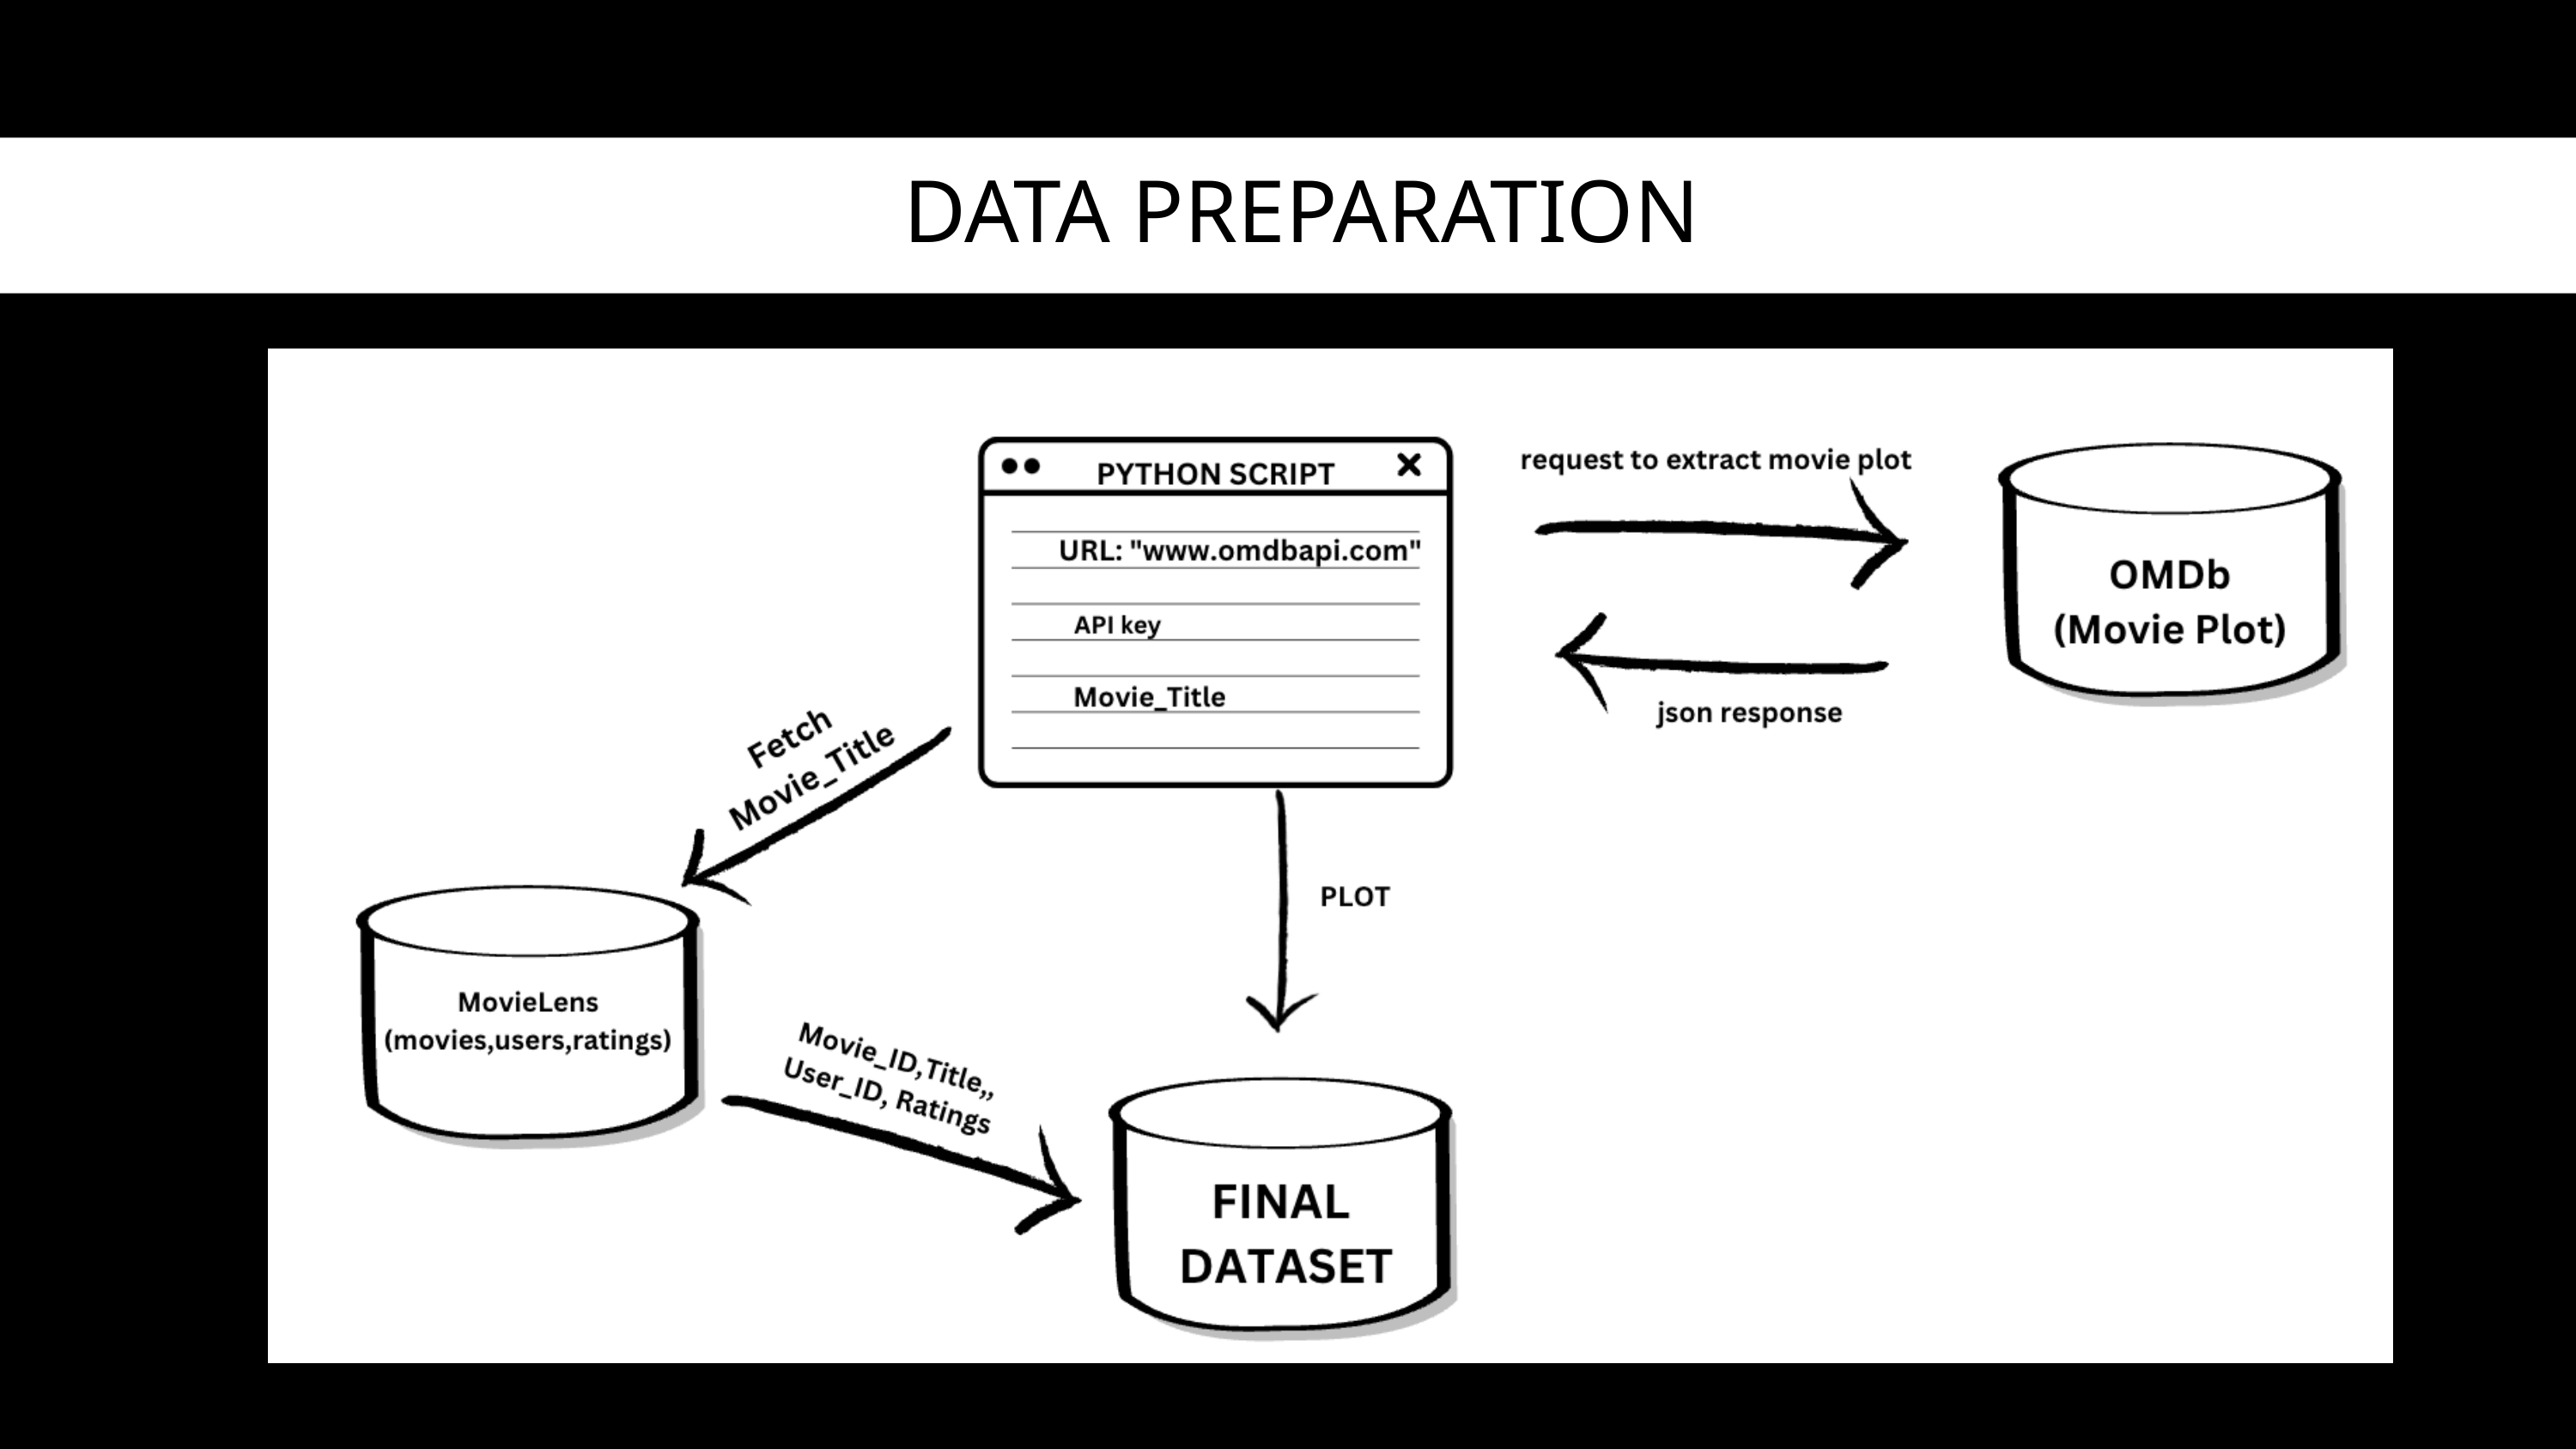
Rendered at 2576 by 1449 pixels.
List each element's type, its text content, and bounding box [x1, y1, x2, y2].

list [268, 349, 2393, 1363]
title DATA PREPARATION [117, 136, 2487, 294]
text_box [0, 136, 2576, 294]
